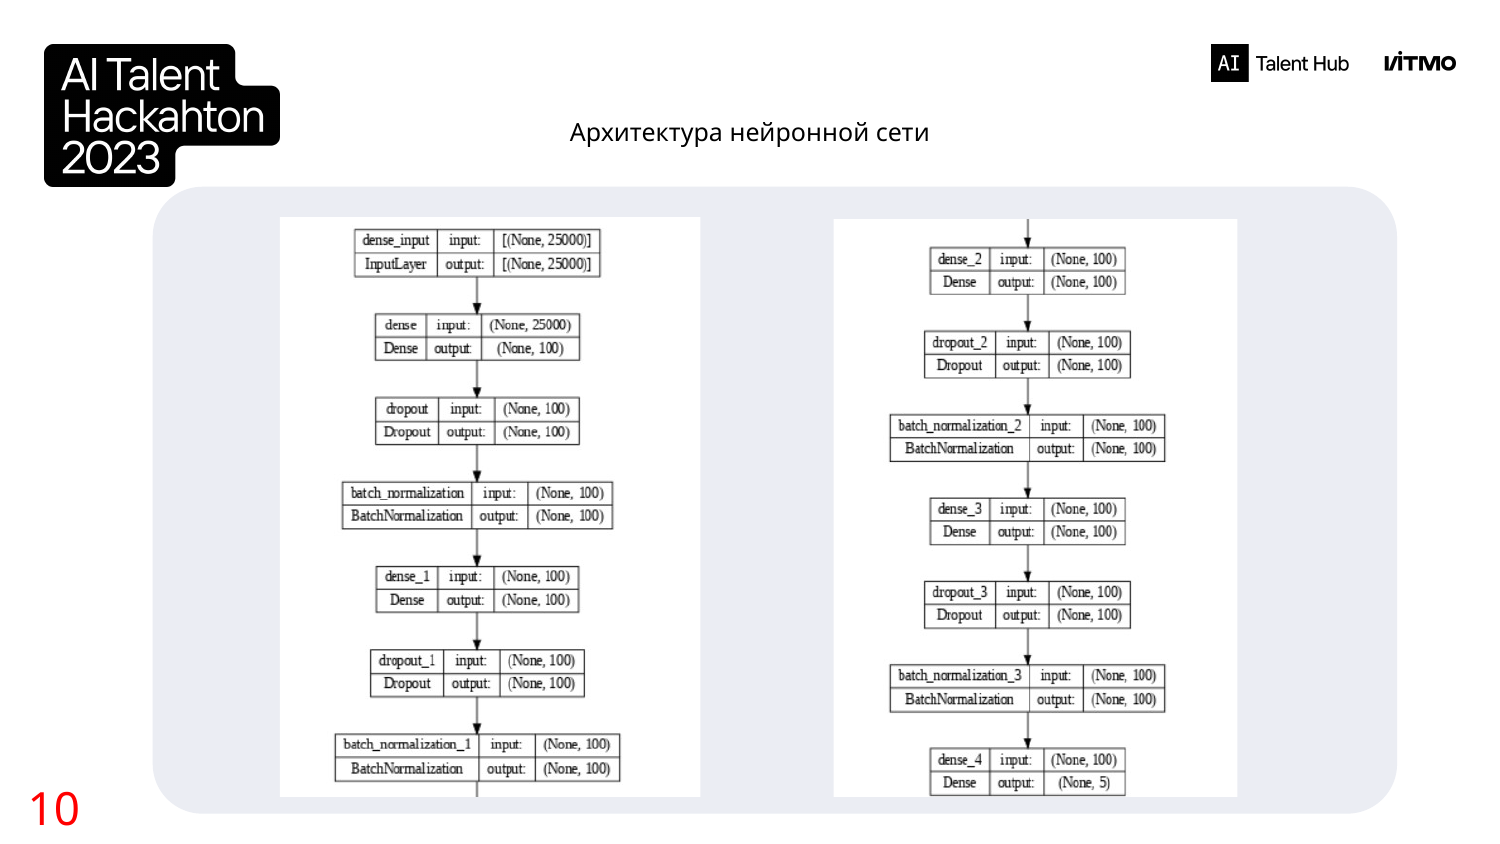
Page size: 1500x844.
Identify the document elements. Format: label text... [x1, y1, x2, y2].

picture [279, 217, 701, 797]
picture [833, 219, 1238, 797]
text_box Архитектура нейронной сети [306, 111, 1193, 146]
text_box [152, 186, 1398, 814]
picture [1211, 44, 1456, 83]
picture [44, 44, 281, 187]
text_box 10 [21, 771, 87, 835]
